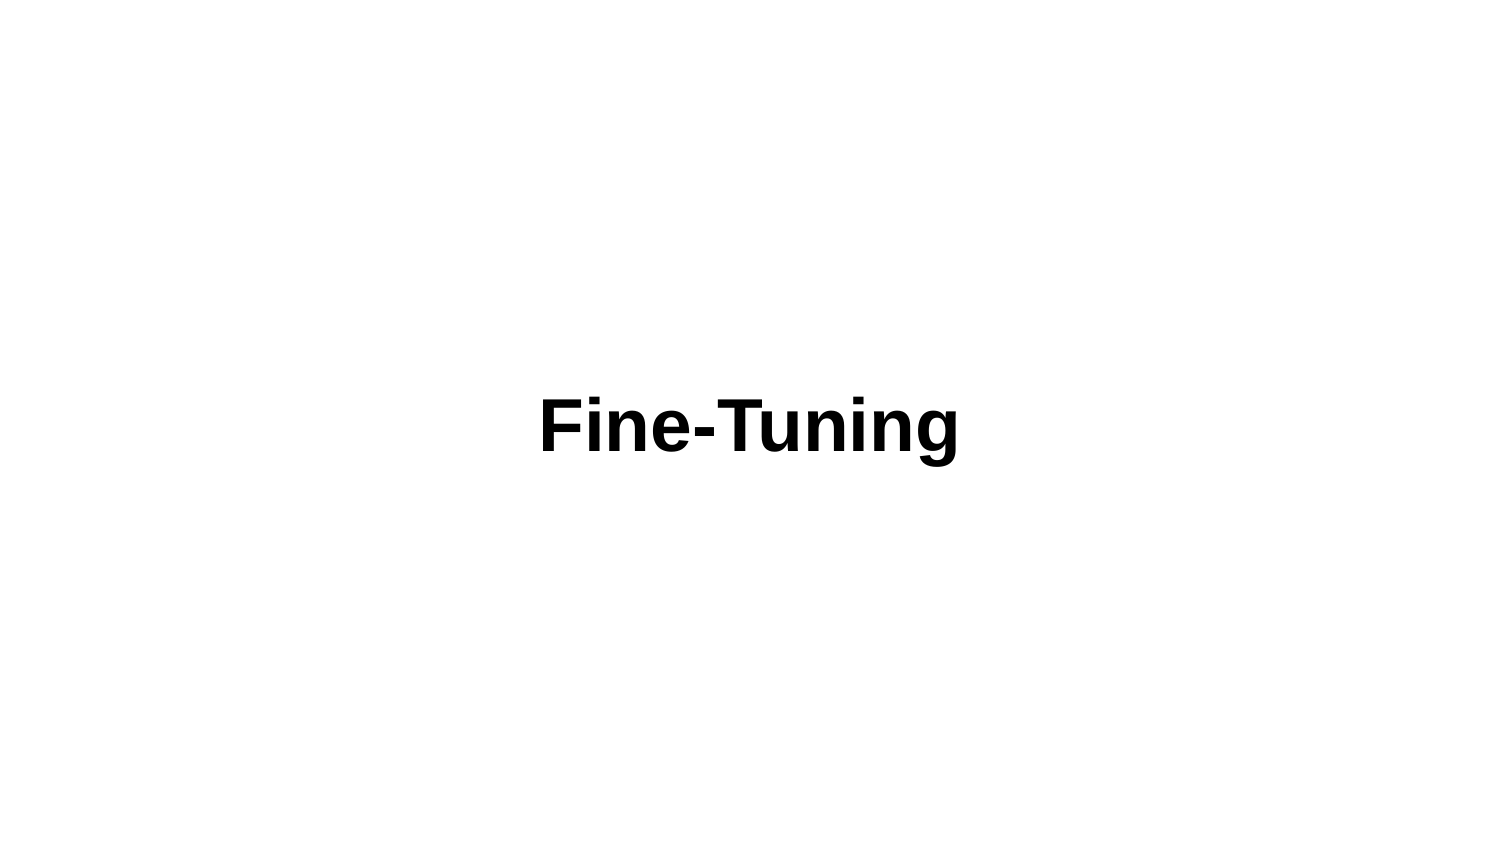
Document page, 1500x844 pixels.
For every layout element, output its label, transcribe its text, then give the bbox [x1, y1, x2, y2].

title Fine-Tuning [51, 352, 1449, 491]
